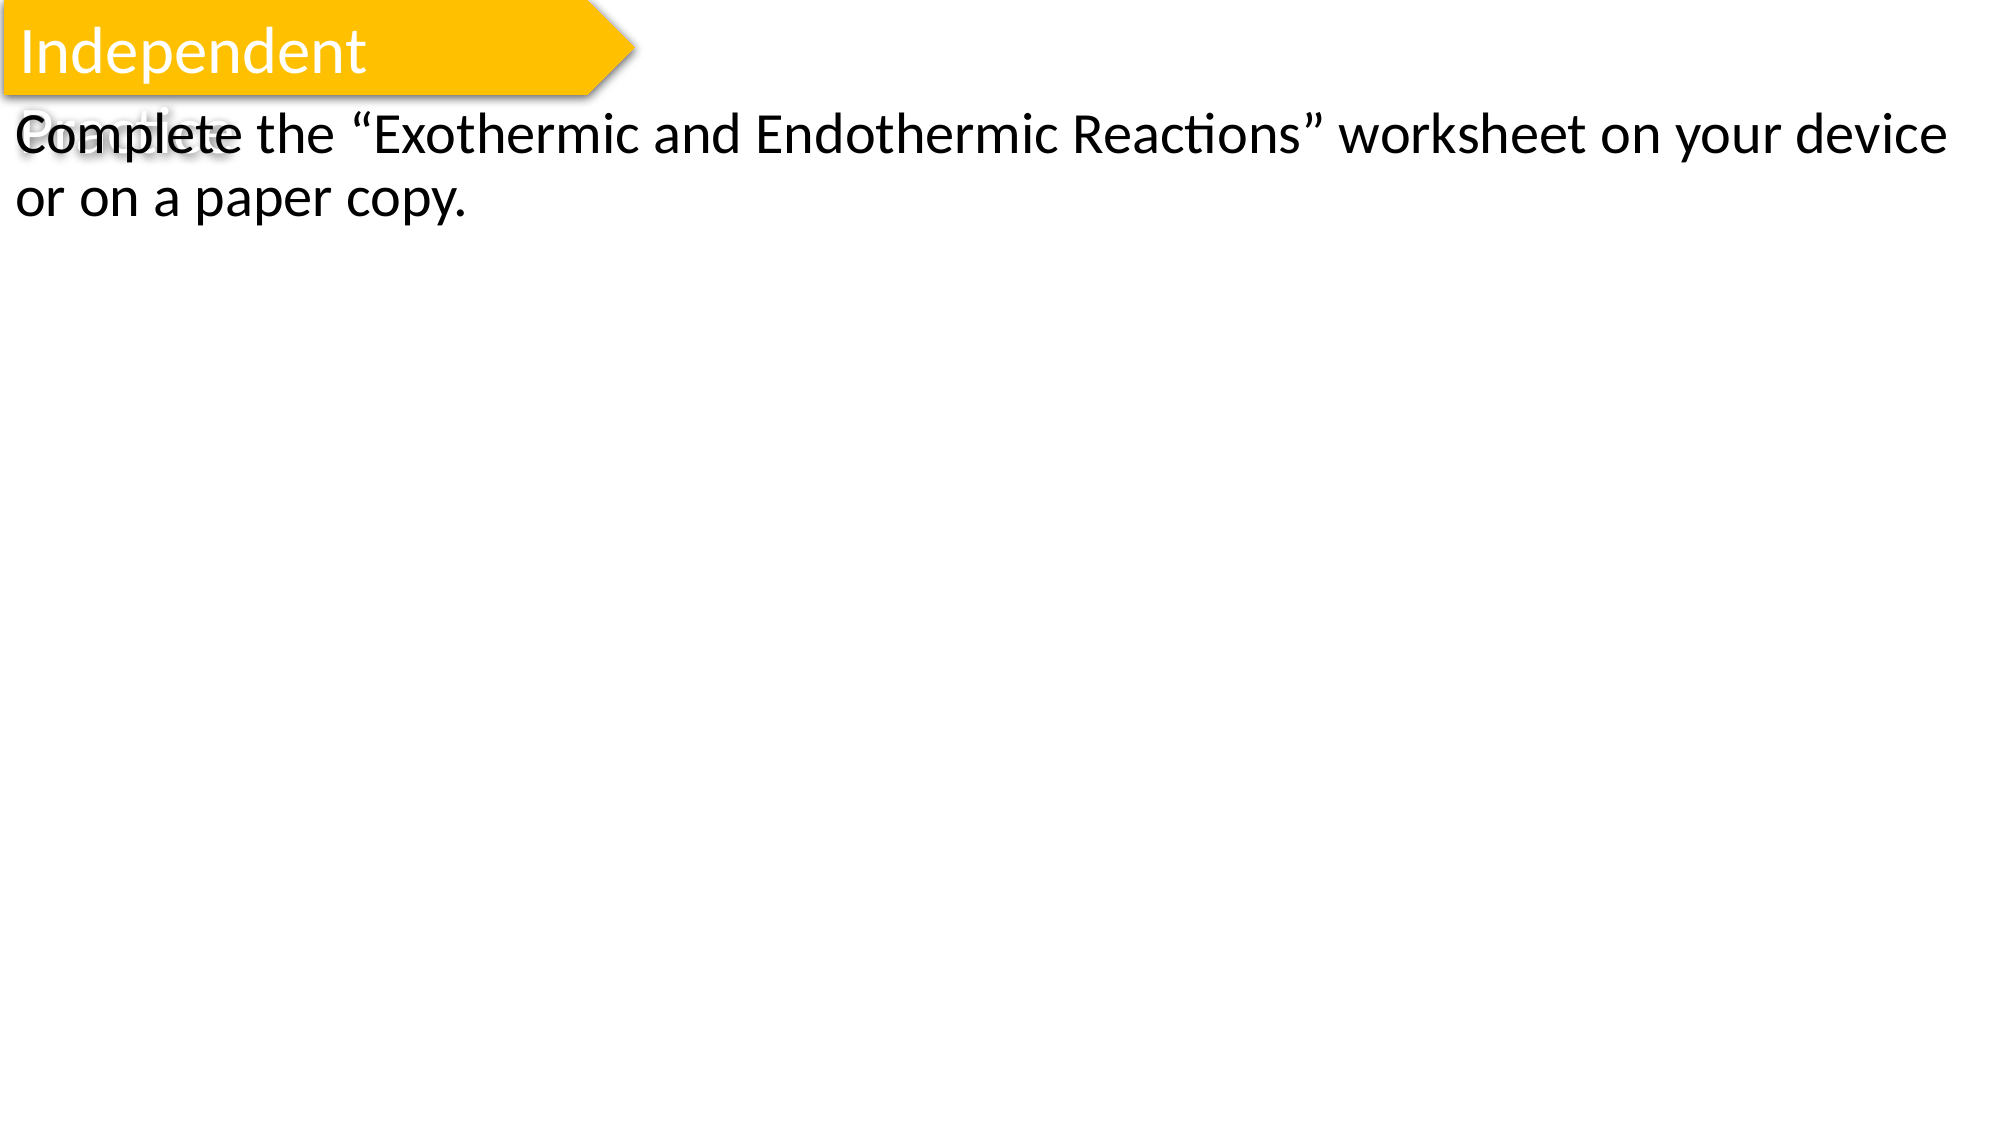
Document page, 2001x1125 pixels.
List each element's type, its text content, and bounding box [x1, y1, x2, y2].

list Complete the “Exothermic and Endothermic Reactions” worksheet on your device or on a paper copy. [0, 95, 1994, 1087]
text_box Independent Practice [4, 0, 635, 95]
